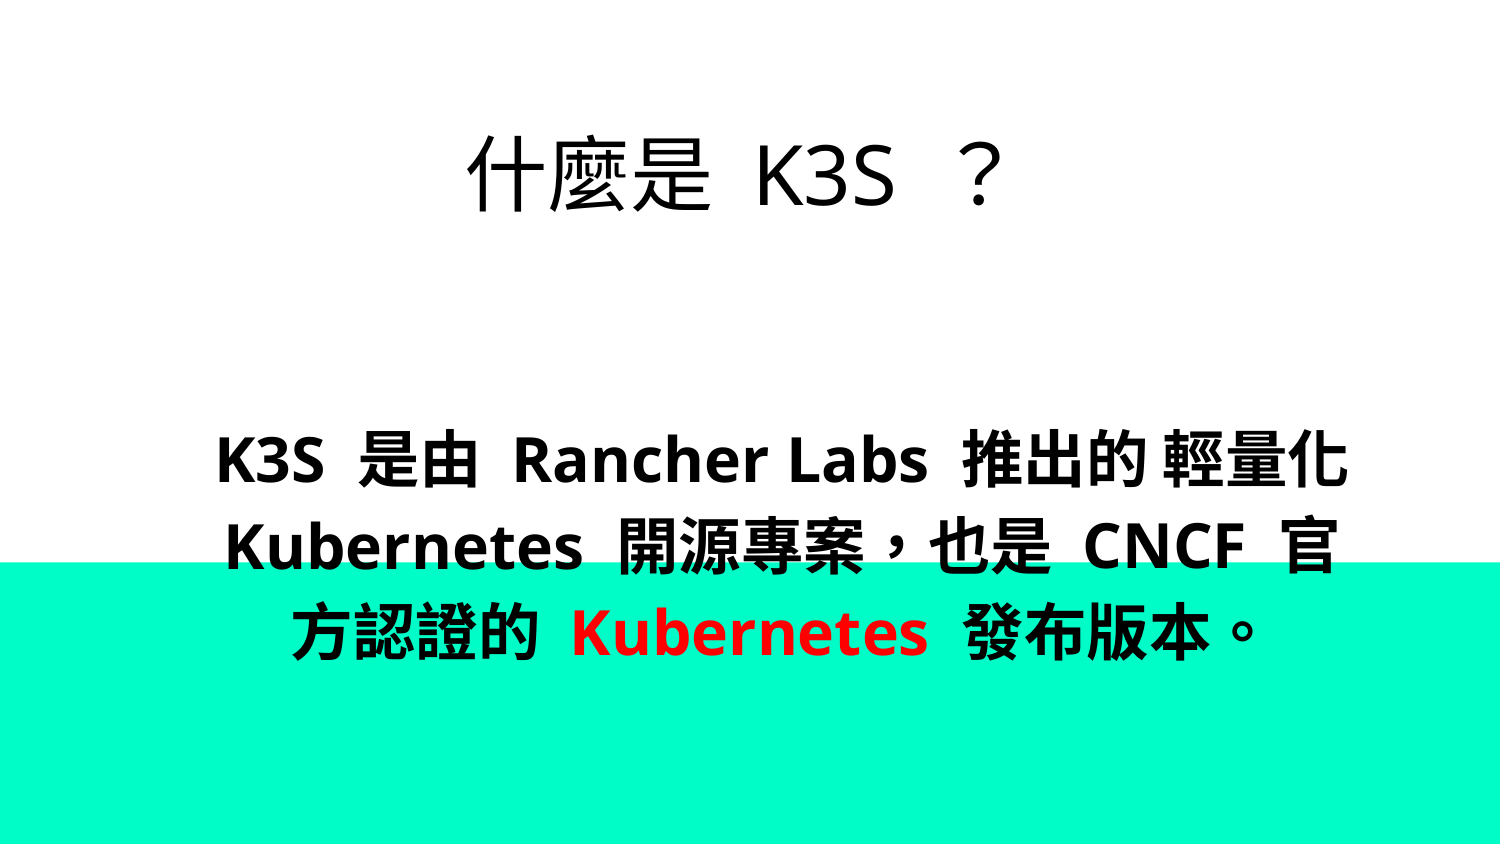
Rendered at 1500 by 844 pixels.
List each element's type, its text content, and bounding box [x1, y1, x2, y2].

text_box 什麼是 K3S ？ [191, 107, 1296, 224]
subtitle K3S 是由 Rancher Labs 推出的 輕量化 Kubernetes 開源專案，也是 CNCF 官方認證的 Kubernetes 發布版本。 [191, 342, 1374, 735]
